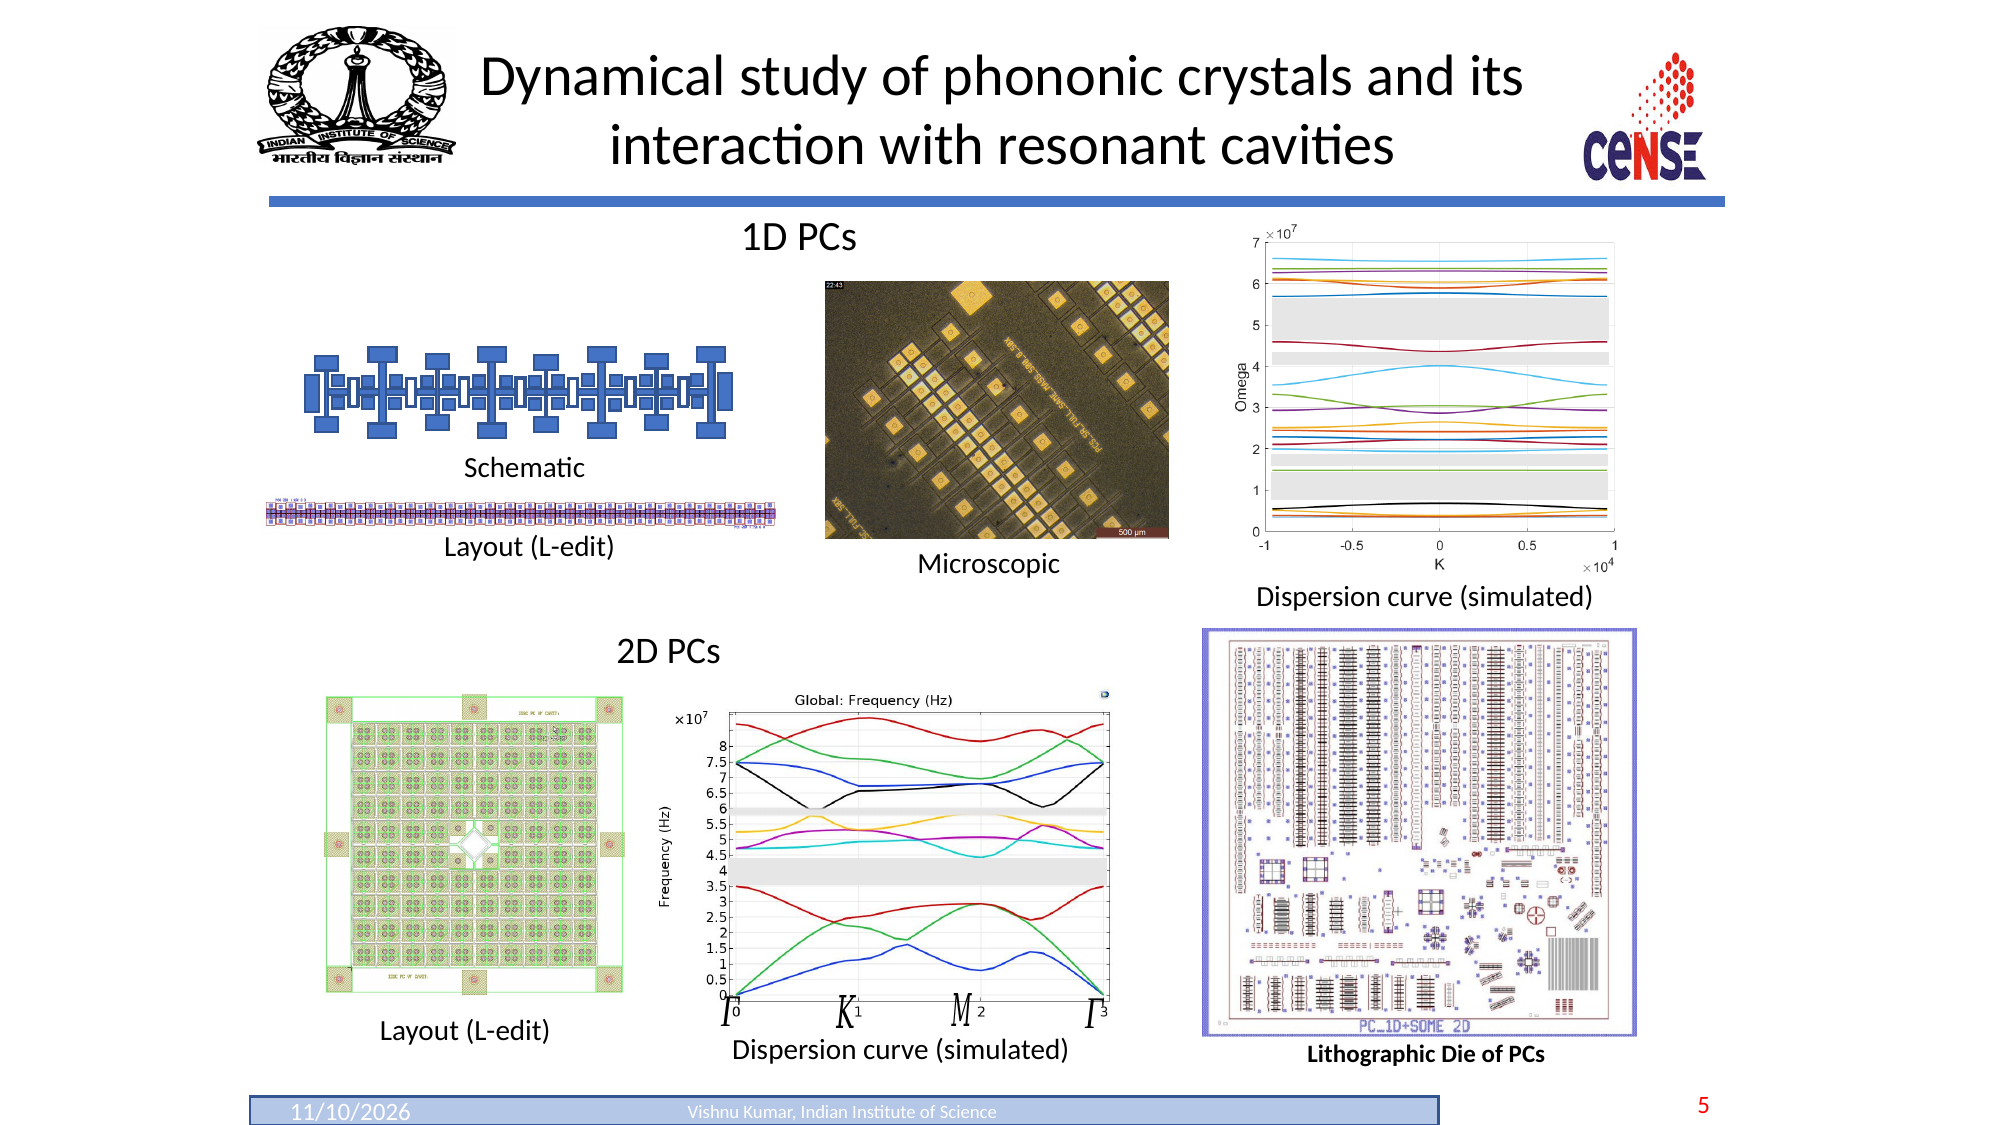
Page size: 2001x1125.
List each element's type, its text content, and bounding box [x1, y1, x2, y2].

text_box Microscopic [902, 540, 1097, 588]
text_box Dispersion curve (simulated) [1241, 575, 1637, 620]
text_box Lithographic Die of PCs [1292, 1037, 1597, 1076]
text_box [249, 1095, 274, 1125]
picture [260, 495, 781, 534]
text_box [305, 346, 732, 439]
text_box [657, 686, 1112, 1040]
text_box Layout (L-edit) [365, 1003, 624, 1054]
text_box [1206, 215, 1657, 575]
picture [257, 26, 456, 165]
picture [824, 281, 1169, 540]
text_box Vishnu Kumar, Indian Institute of Science [448, 1095, 1387, 1125]
text_box Schematic [449, 440, 643, 491]
slide_number 5 [1387, 1080, 1726, 1125]
picture [1202, 628, 1637, 1037]
text_box Layout (L-edit) [429, 534, 688, 570]
text_box Dispersion curve (simulated) [717, 1022, 1113, 1073]
text_box 2D PCs [601, 618, 766, 679]
picture [1537, 52, 1750, 189]
text_box Dynamical study of phononic crystals and its interaction with resonant cavities [381, 29, 1624, 184]
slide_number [274, 1080, 448, 1125]
text_box [269, 196, 1725, 207]
text_box 1D PCs [725, 207, 879, 267]
picture [323, 693, 625, 997]
